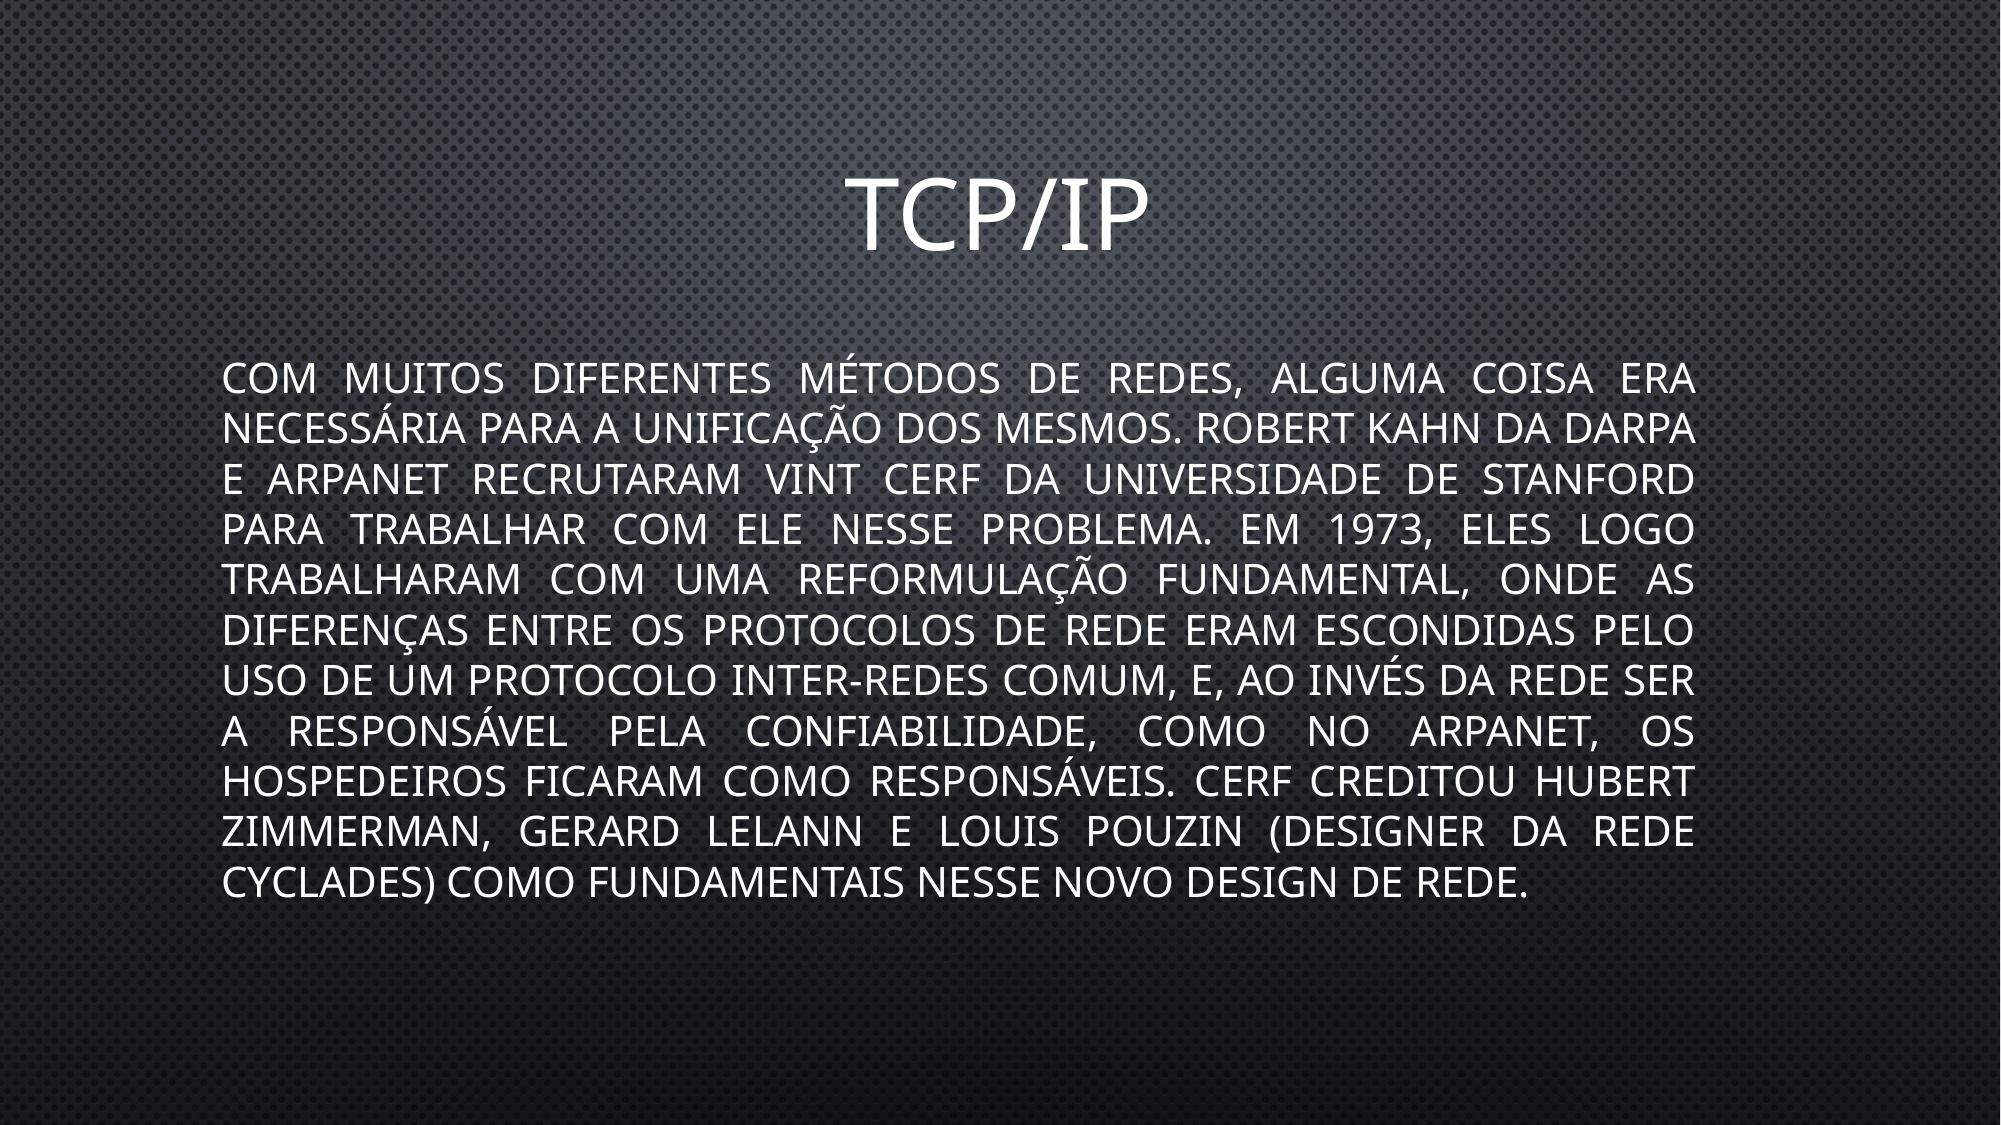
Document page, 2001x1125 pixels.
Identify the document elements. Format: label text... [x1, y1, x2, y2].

title TCP/IP [287, 99, 1711, 278]
subtitle Com muitos diferentes métodos de redes, alguma coisa era necessária para a unificação dos mesmos. Robert Kahn da DARPA e ARPANET recrutaram Vint Cerf da Universidade de Stanford para trabalhar com ele nesse problema. Em 1973, eles logo trabalharam com uma reformulação fundamental, onde as diferenças entre os protocolos de rede eram escondidas pelo uso de um protocolo inter-redes comum, e, ao invés da rede ser a responsável pela confiabilidade, como no ARPANET, os hospedeiros ficaram como responsáveis. Cerf creditou Hubert Zimmerman, Gerard LeLann e Louis Pouzin (designer da rede CYCLADES) como fundamentais nesse novo design de rede. [206, 344, 1711, 950]
